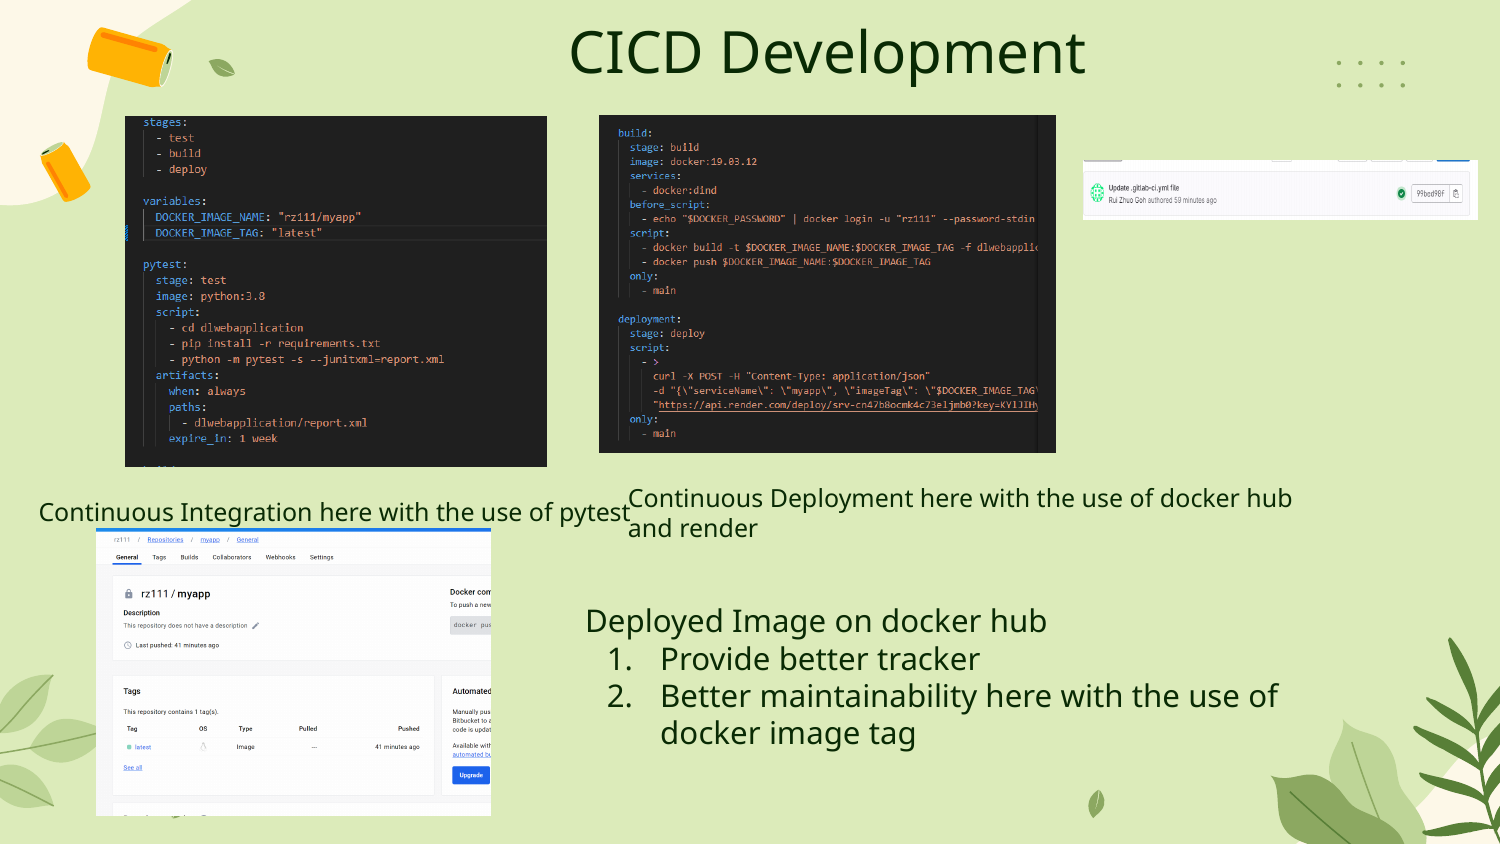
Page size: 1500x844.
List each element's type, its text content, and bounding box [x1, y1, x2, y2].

text_box CICD Development [443, 0, 1212, 100]
text_box Continuous Integration here with the use of pytest [23, 481, 649, 583]
picture [1082, 160, 1478, 220]
text_box Deployed Image on docker hub Provide better tracker Better maintainability here with the use of docker image tag [570, 586, 1322, 688]
picture [124, 115, 547, 468]
picture [96, 528, 492, 816]
text_box Continuous Deployment here with the use of docker hub and render [612, 467, 1350, 558]
picture [599, 115, 1056, 454]
